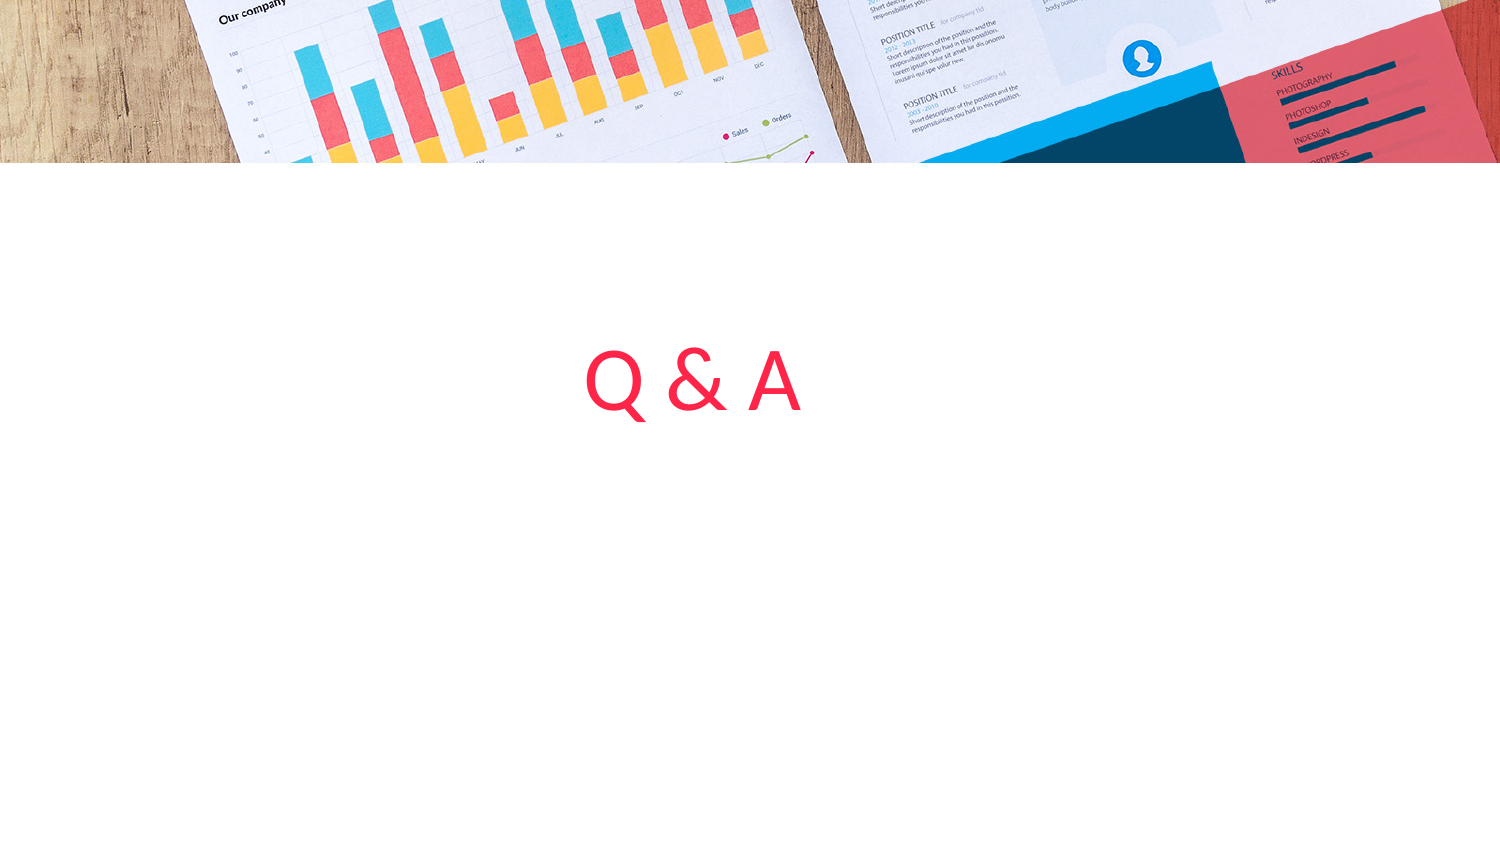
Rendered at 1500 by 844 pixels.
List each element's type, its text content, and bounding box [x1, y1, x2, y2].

picture [0, 0, 1500, 844]
title Q & A [16, 311, 1370, 437]
